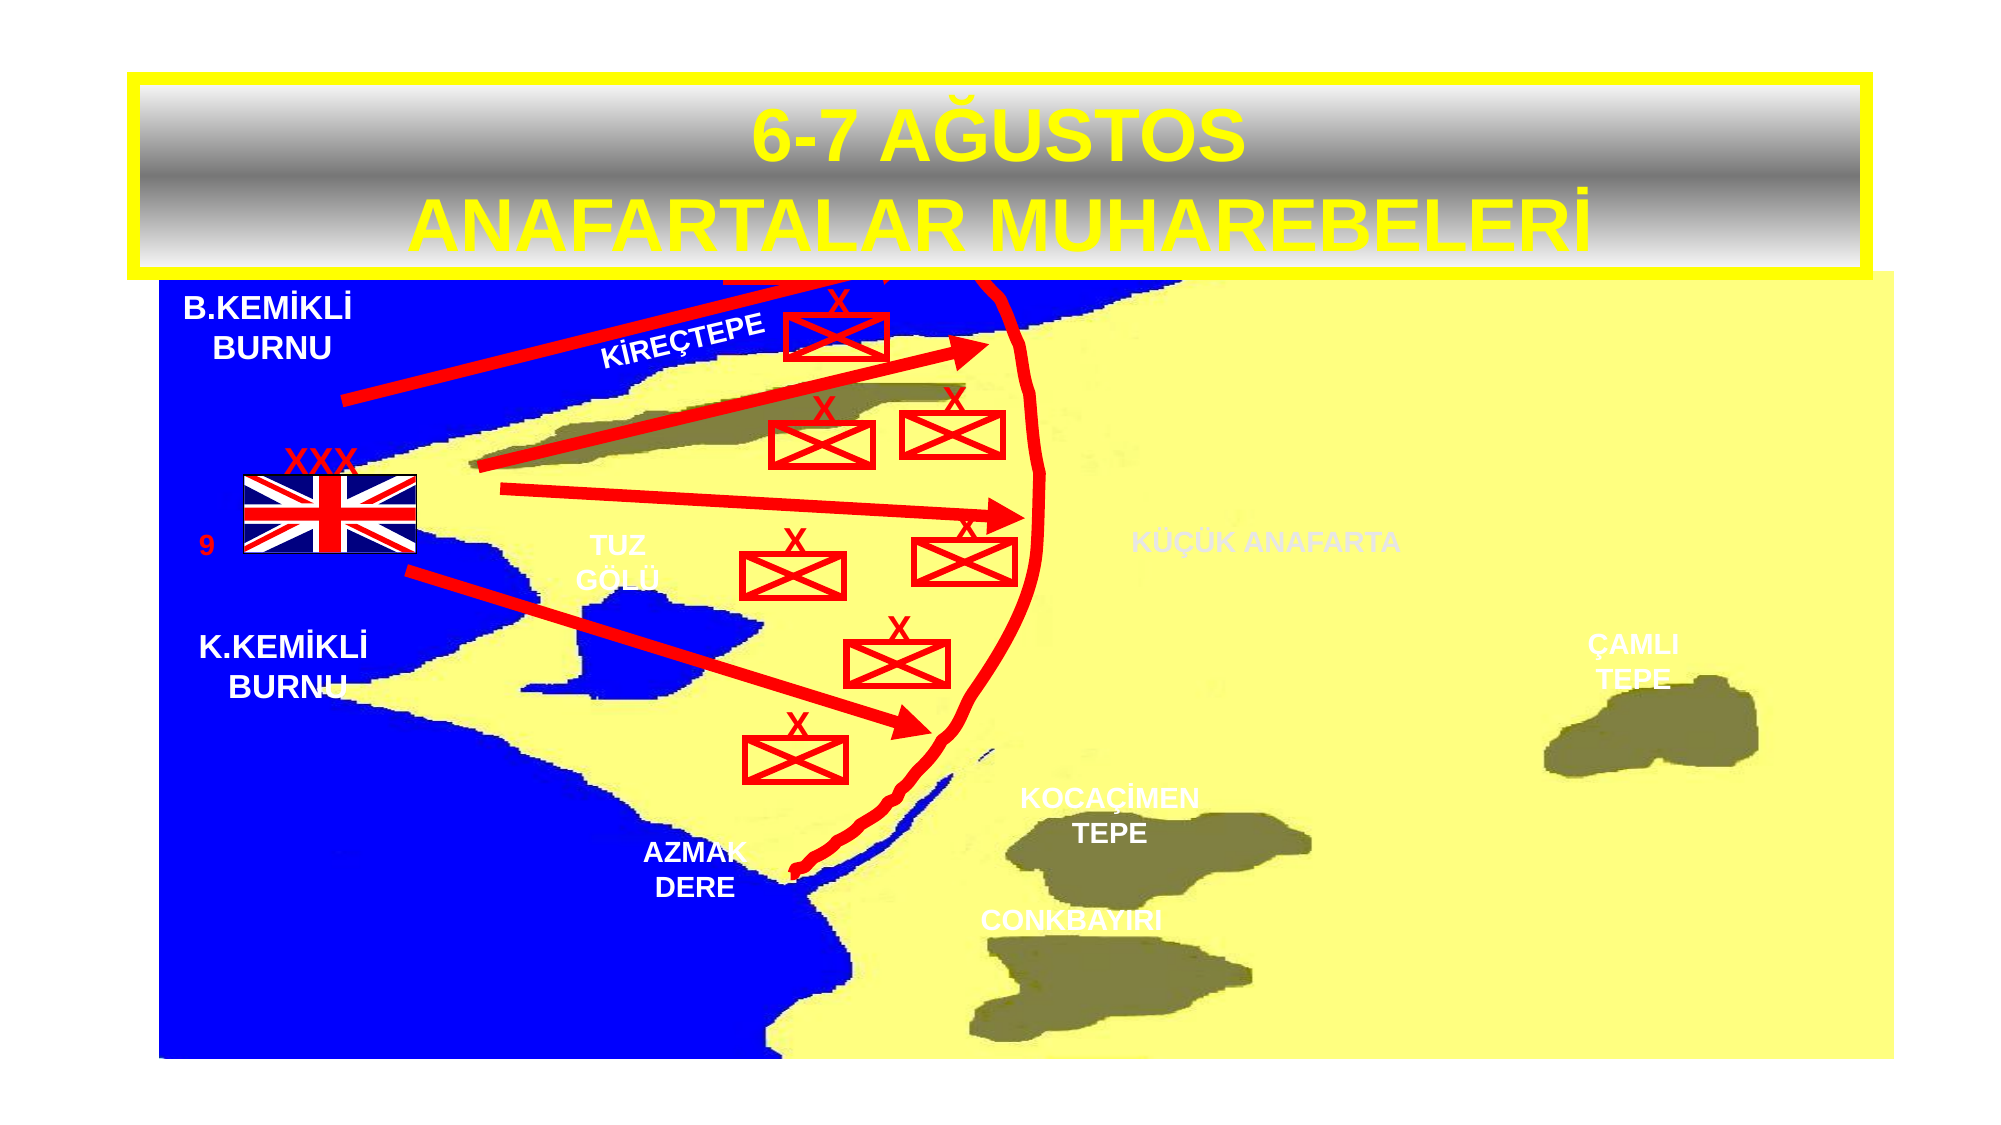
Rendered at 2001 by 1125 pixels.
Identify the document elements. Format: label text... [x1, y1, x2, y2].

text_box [725, 193, 1016, 782]
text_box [176, 429, 347, 569]
text_box 6-7 AĞUSTOS ANAFARTALAR MUHAREBELERİ [133, 78, 1867, 274]
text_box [1016, 236, 1024, 716]
picture [159, 271, 1894, 1059]
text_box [347, 236, 725, 716]
